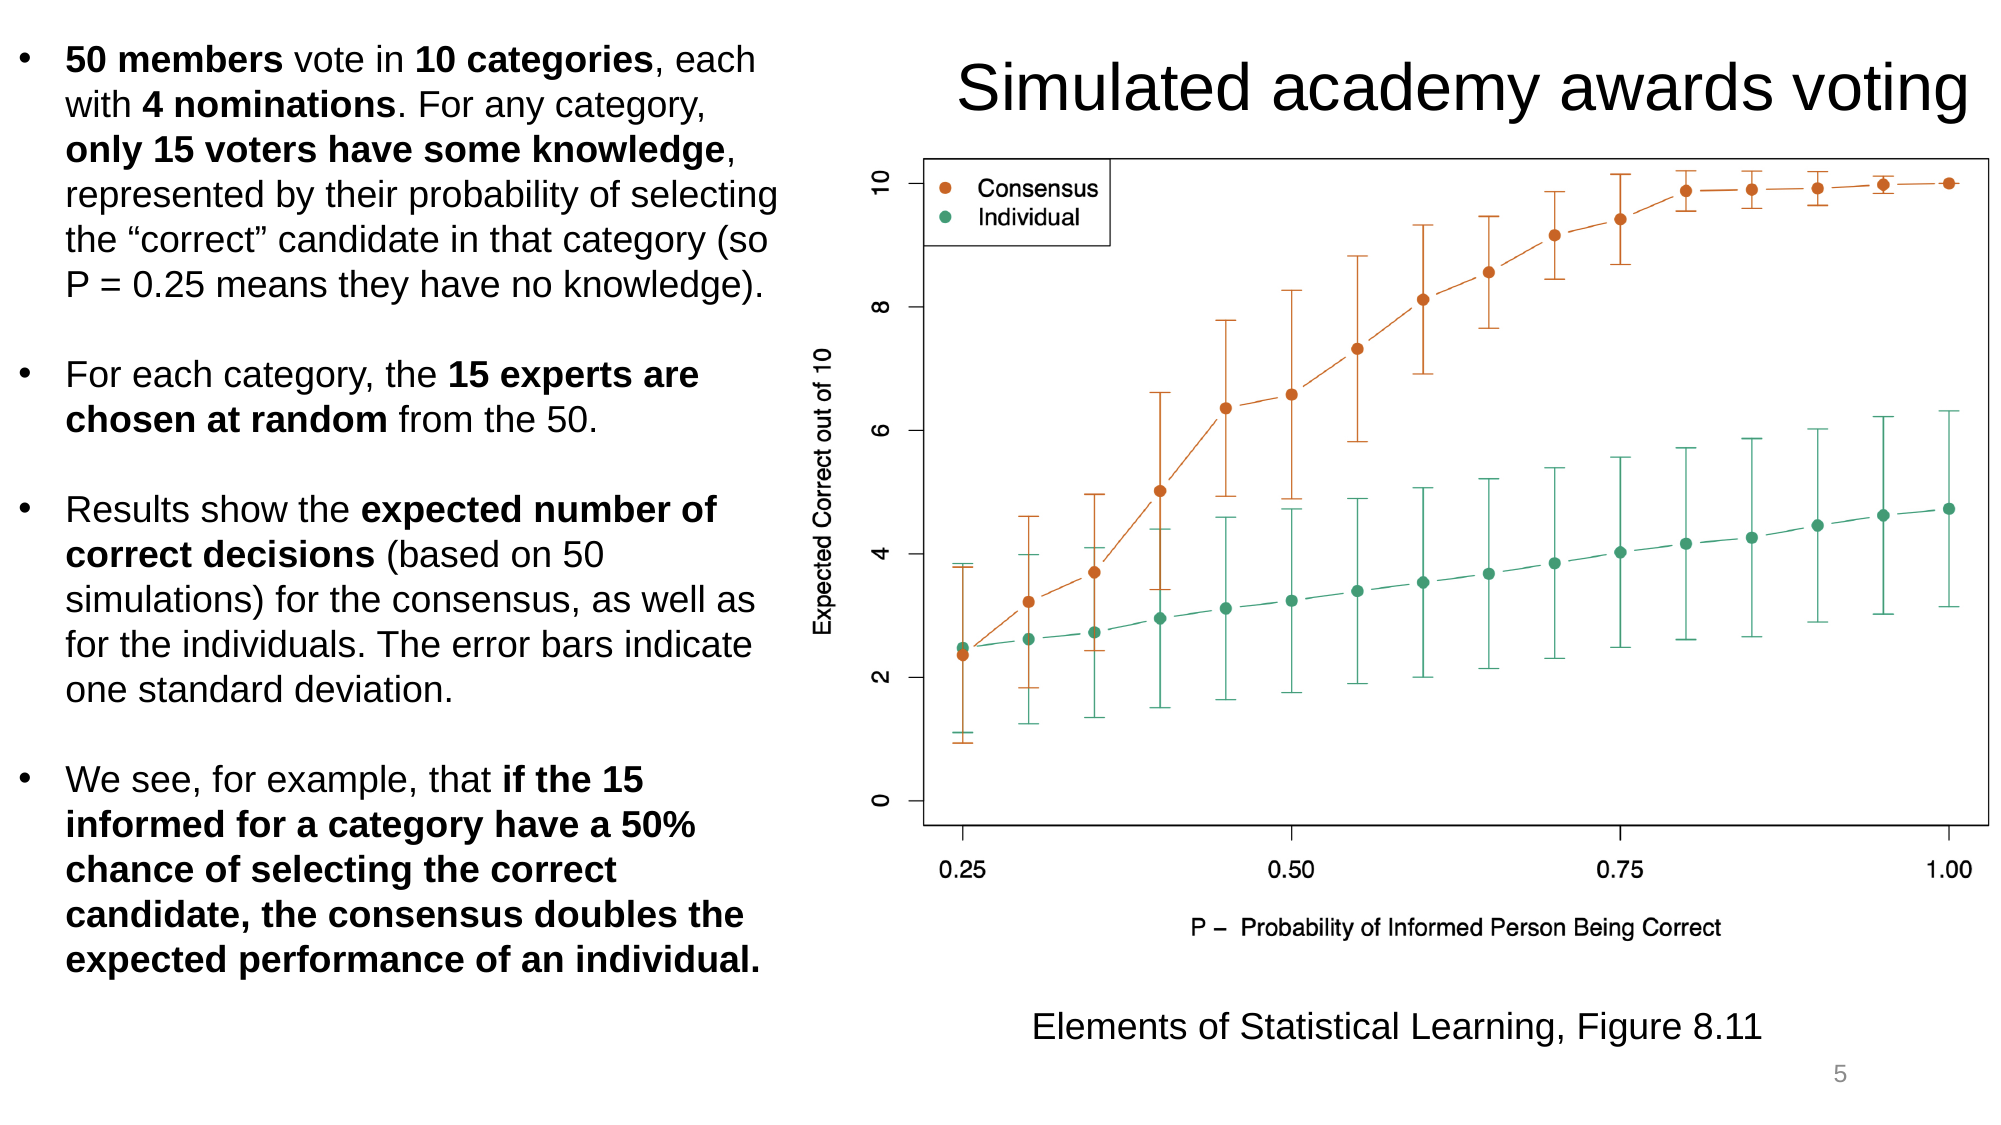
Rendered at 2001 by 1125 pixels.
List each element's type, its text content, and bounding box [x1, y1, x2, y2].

text_box Simulated academy awards voting [941, 36, 2000, 132]
text_box 50 members vote in 10 categories, each with 4 nominations. For any category, only 15 voters have some knowledge, represented by their probability of selecting the “correct” candidate in that category (so P = 0.25 means they have no knowledge). For each category, the 15 experts are chosen at random from the 50. Results show the expected number of correct decisions (based on 50 simulations) for the consensus, as well as for the individuals. The error bars indicate one standard deviation. We see, for example, that if the 15 informed for a category have a 50% chance of selecting the correct candidate, the consensus doubles the expected performance of an individual. [3, 27, 803, 988]
slide_number 5 [1412, 1042, 1863, 1103]
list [799, 132, 1997, 949]
text_box Elements of Statistical Learning, Figure 8.11 [1016, 994, 1779, 1055]
